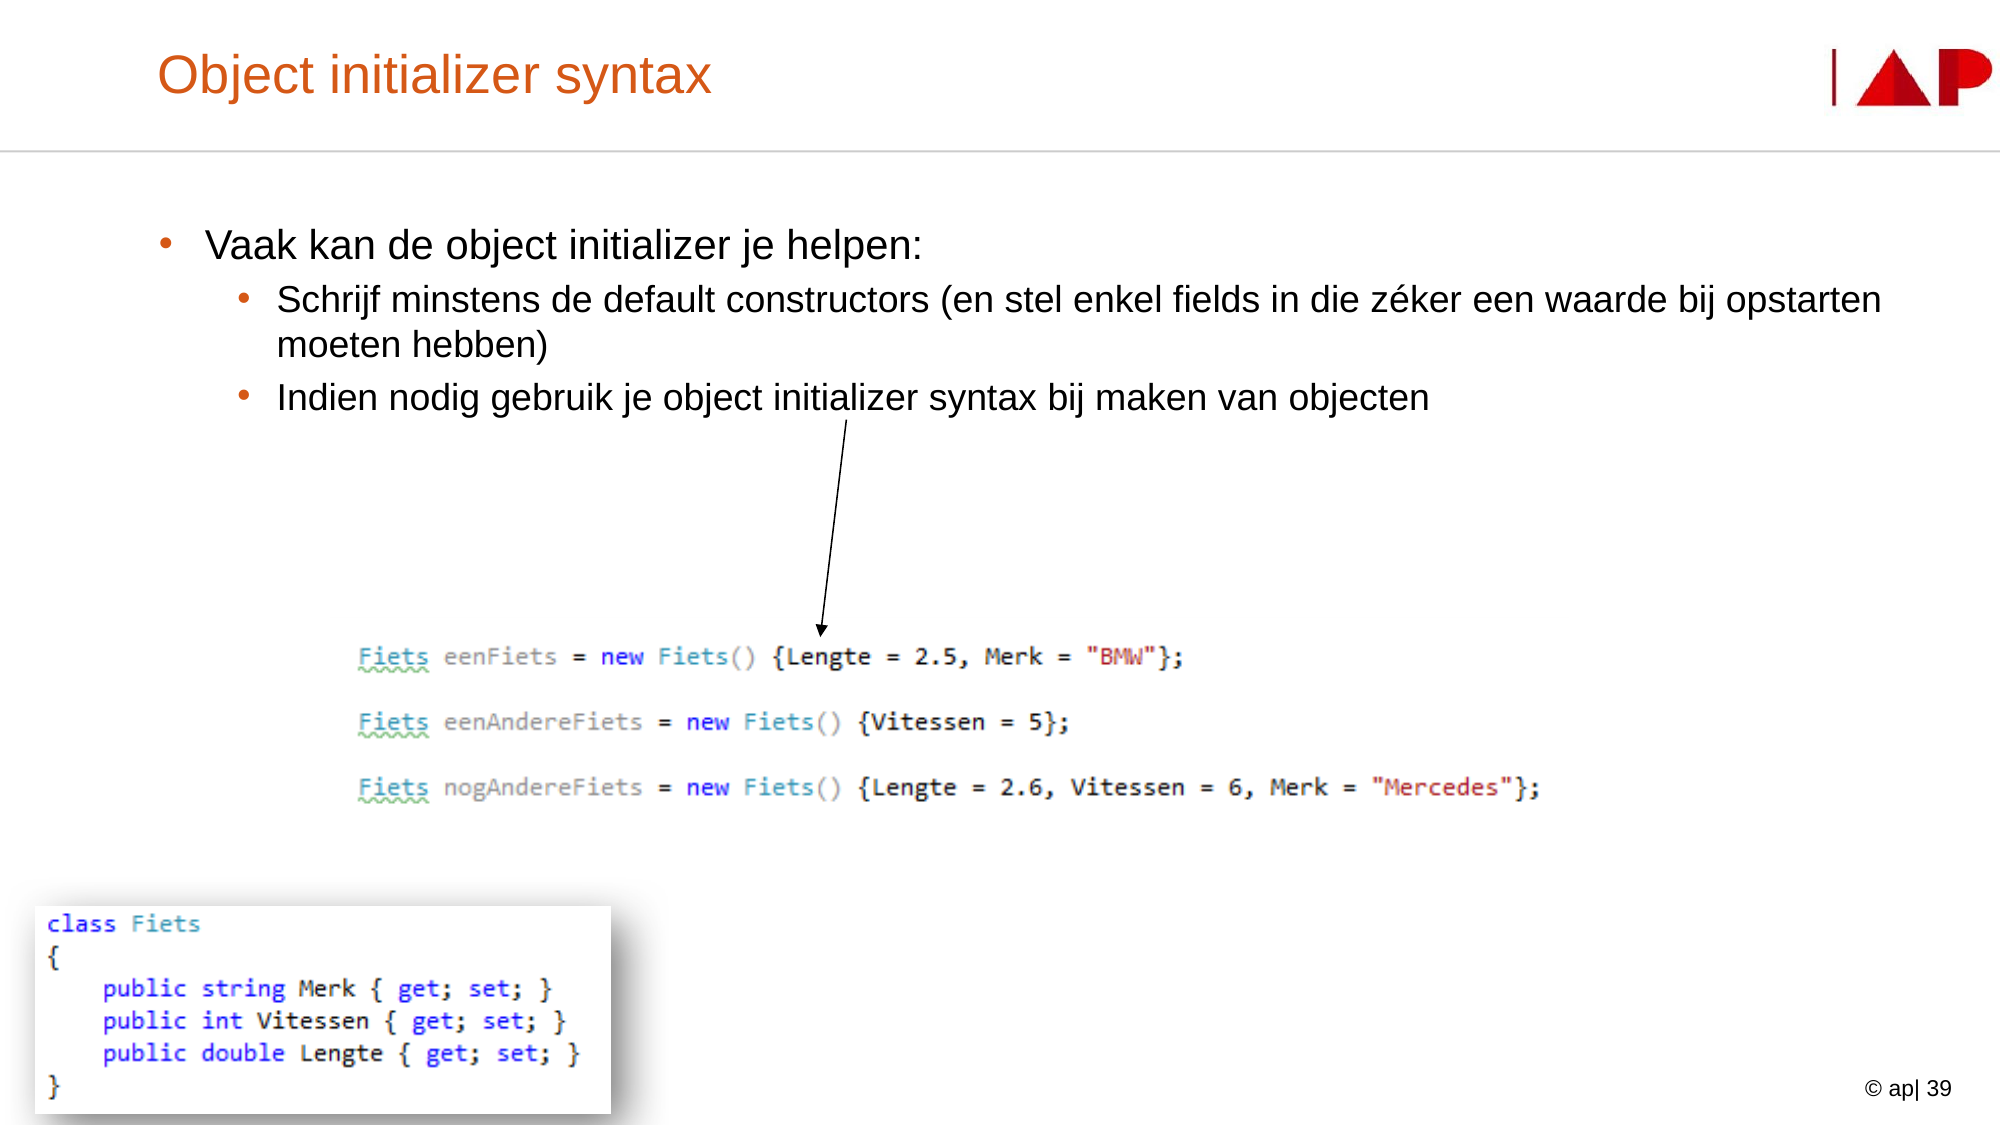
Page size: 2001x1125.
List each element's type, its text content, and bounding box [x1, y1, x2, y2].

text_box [819, 419, 847, 638]
picture [1843, 10, 2000, 142]
slide_number © ap| 39 [1425, 1061, 1953, 1113]
list Vaak kan de object initializer je helpen: Schrijf minstens de default constructors (en stel enkel fields in die zéker een waarde bij opstarten moeten hebben) Indien nodig gebruik je object initializer syntax bij maken van objecten [157, 217, 1955, 1023]
picture [35, 906, 611, 1114]
title Object initializer syntax [157, 0, 1843, 152]
picture [330, 616, 1570, 857]
